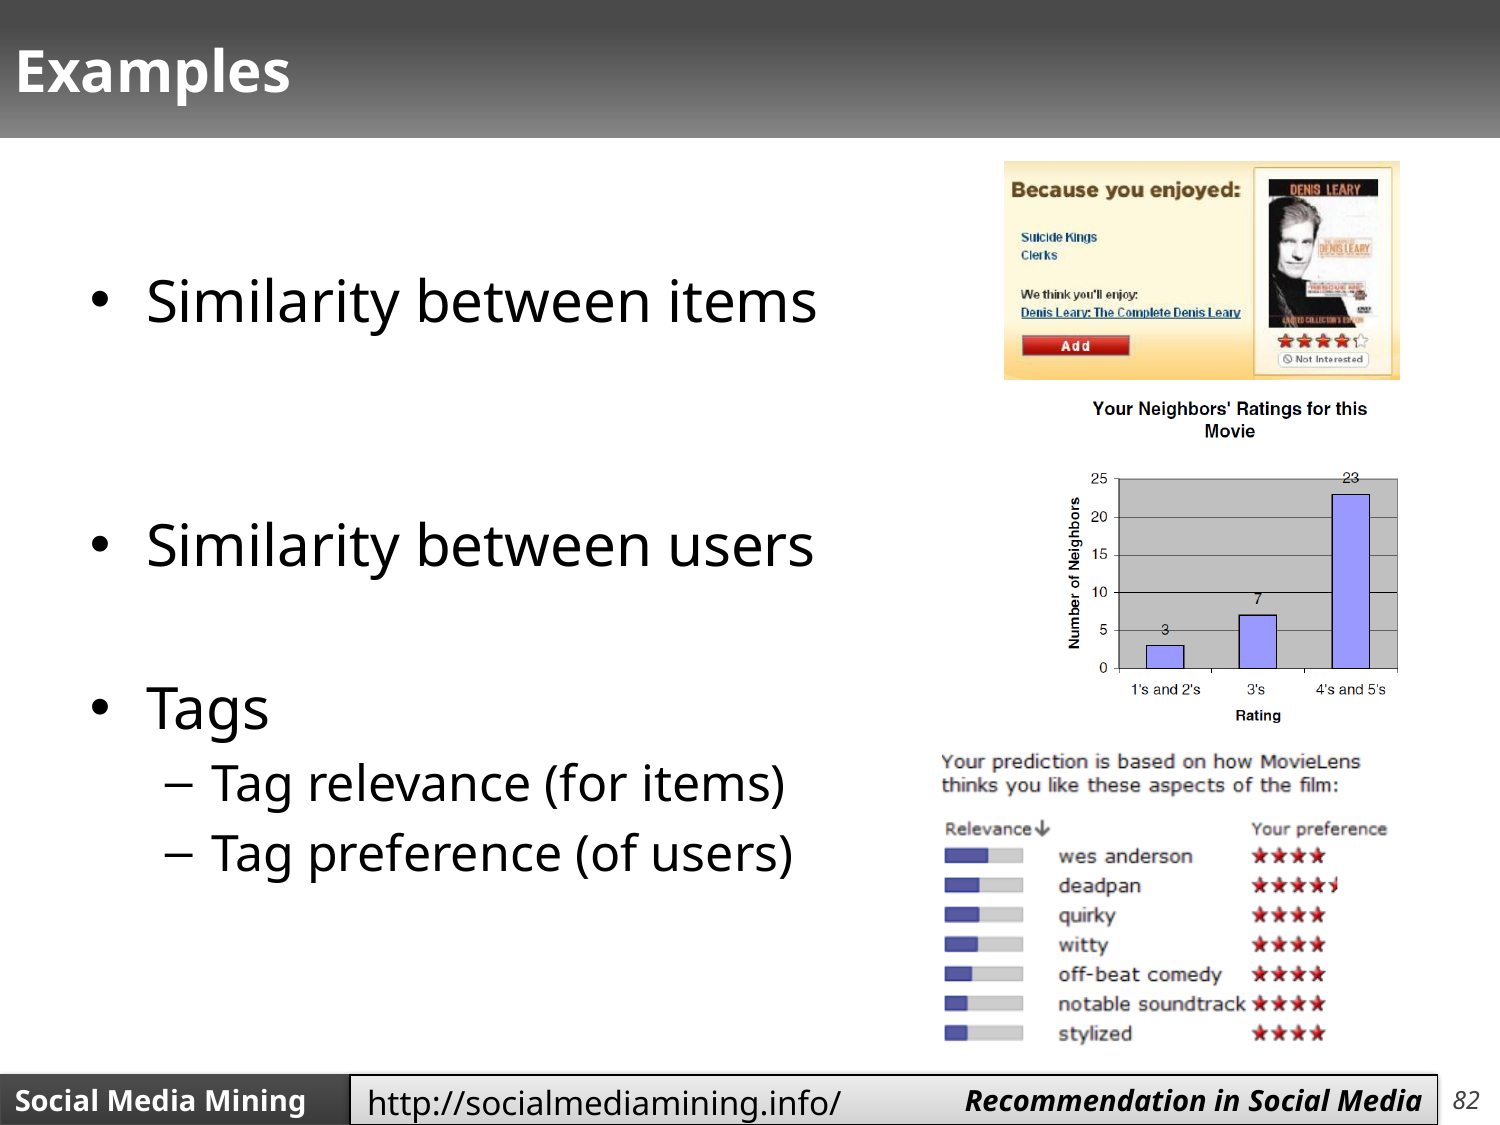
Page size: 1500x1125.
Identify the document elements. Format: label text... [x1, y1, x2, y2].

picture [1065, 399, 1401, 723]
picture [1004, 161, 1401, 380]
list Similarity between items Similarity between users Tags Tag relevance (for items) Tag preference (of users) [75, 174, 850, 1048]
picture [942, 751, 1401, 1048]
title Examples [0, 0, 1500, 138]
